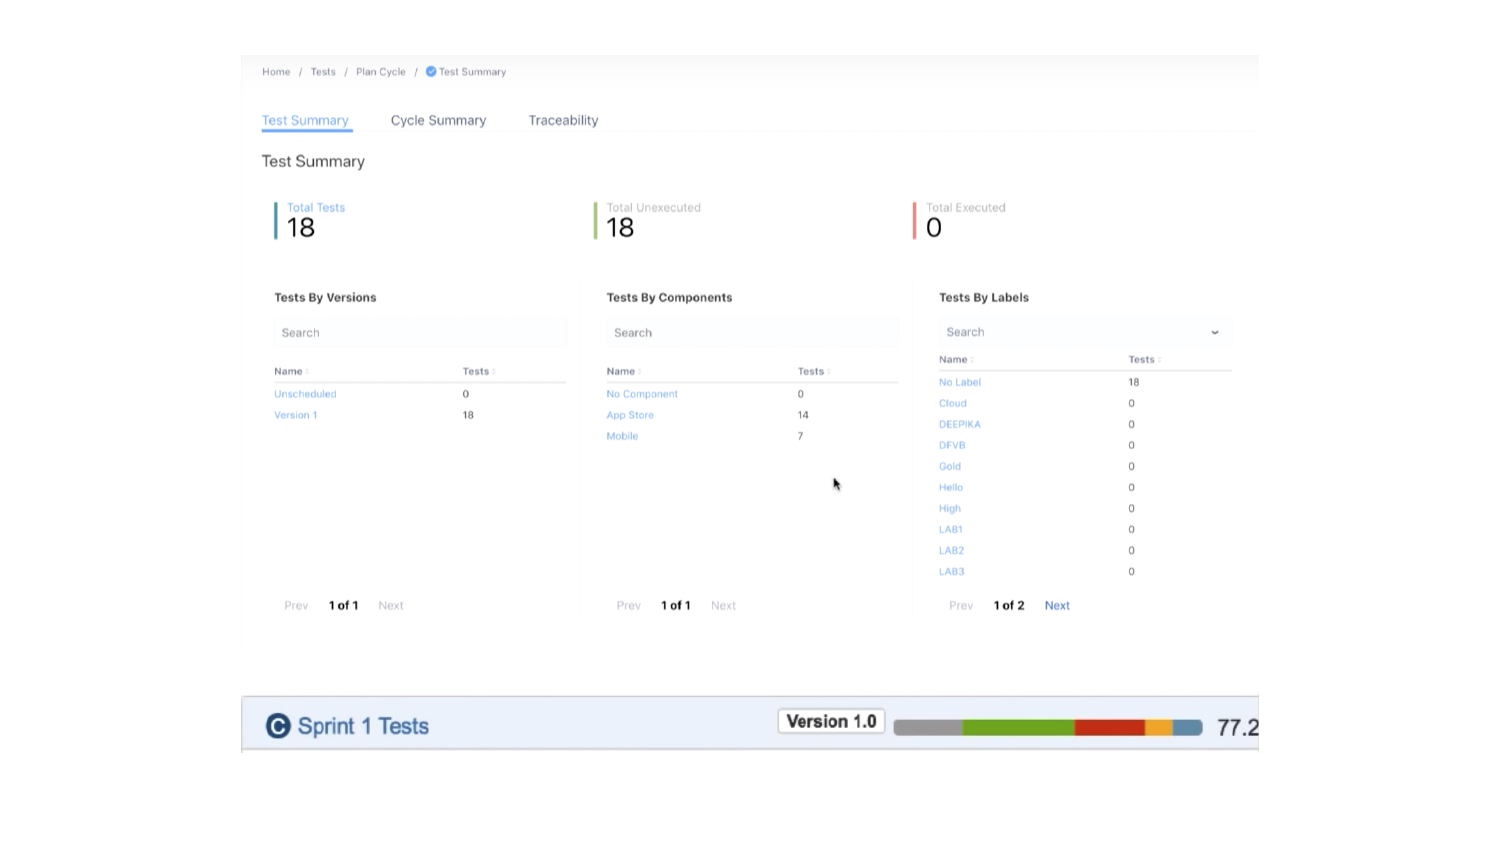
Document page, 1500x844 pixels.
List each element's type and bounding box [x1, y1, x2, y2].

picture [241, 693, 1259, 753]
picture [241, 55, 1259, 650]
